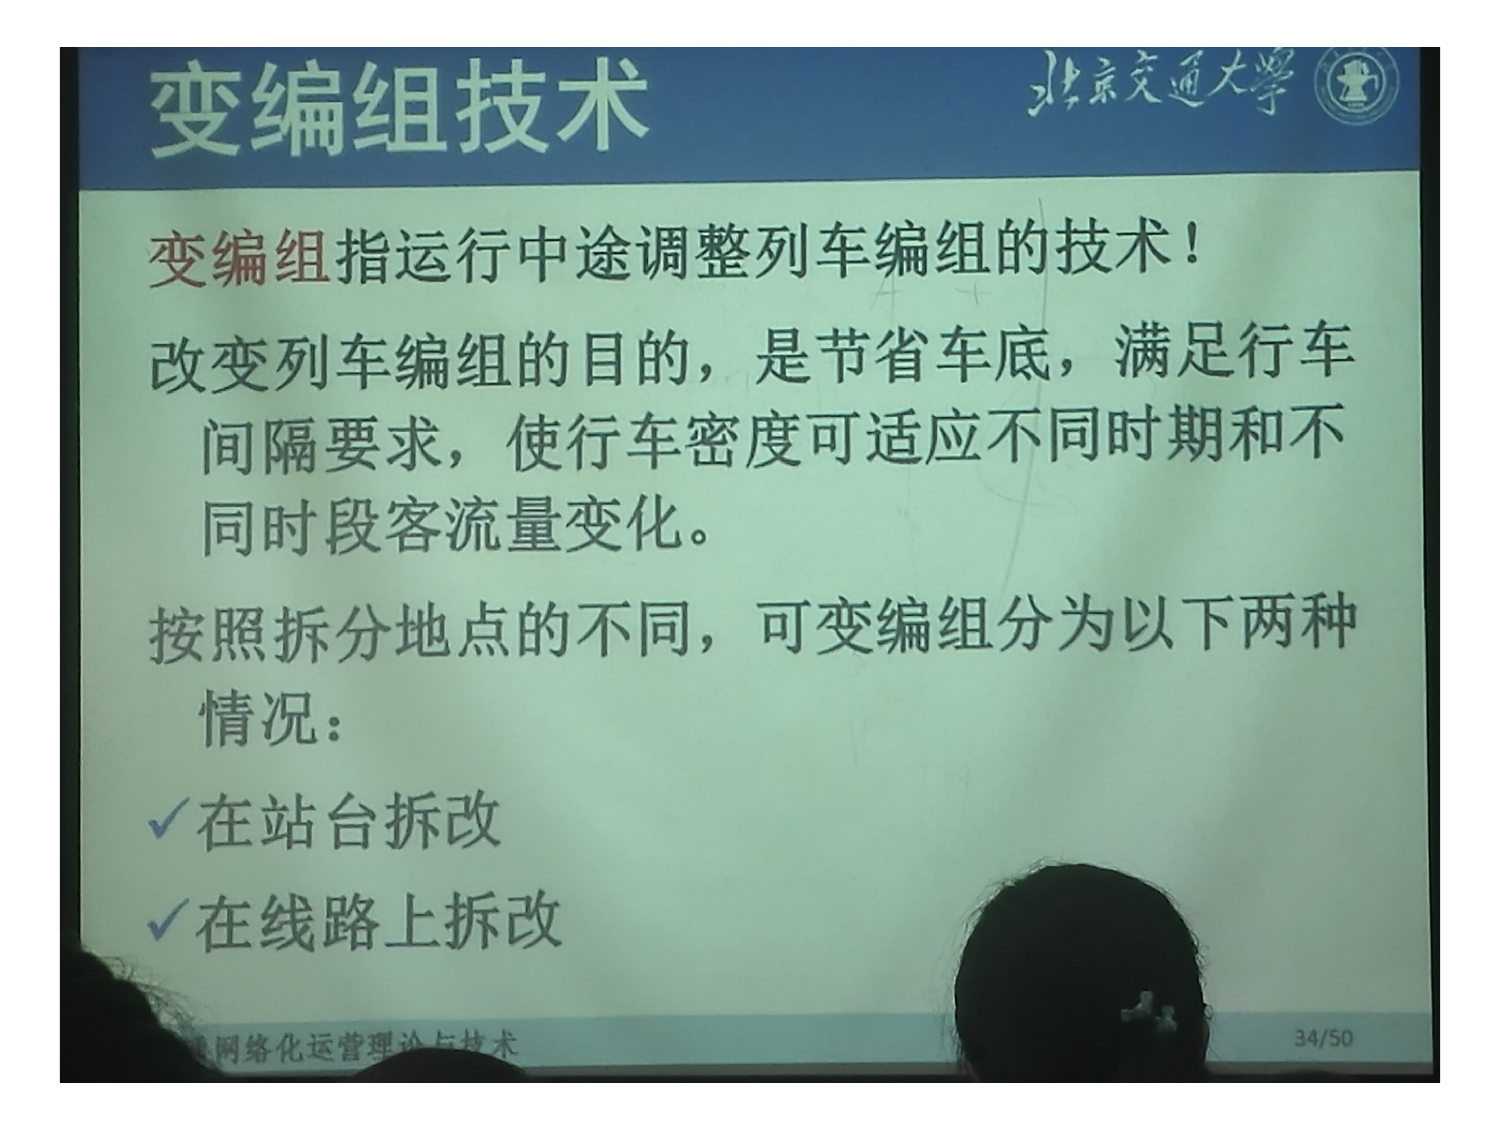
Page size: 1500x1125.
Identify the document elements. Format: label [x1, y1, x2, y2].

list [59, 46, 1441, 1083]
